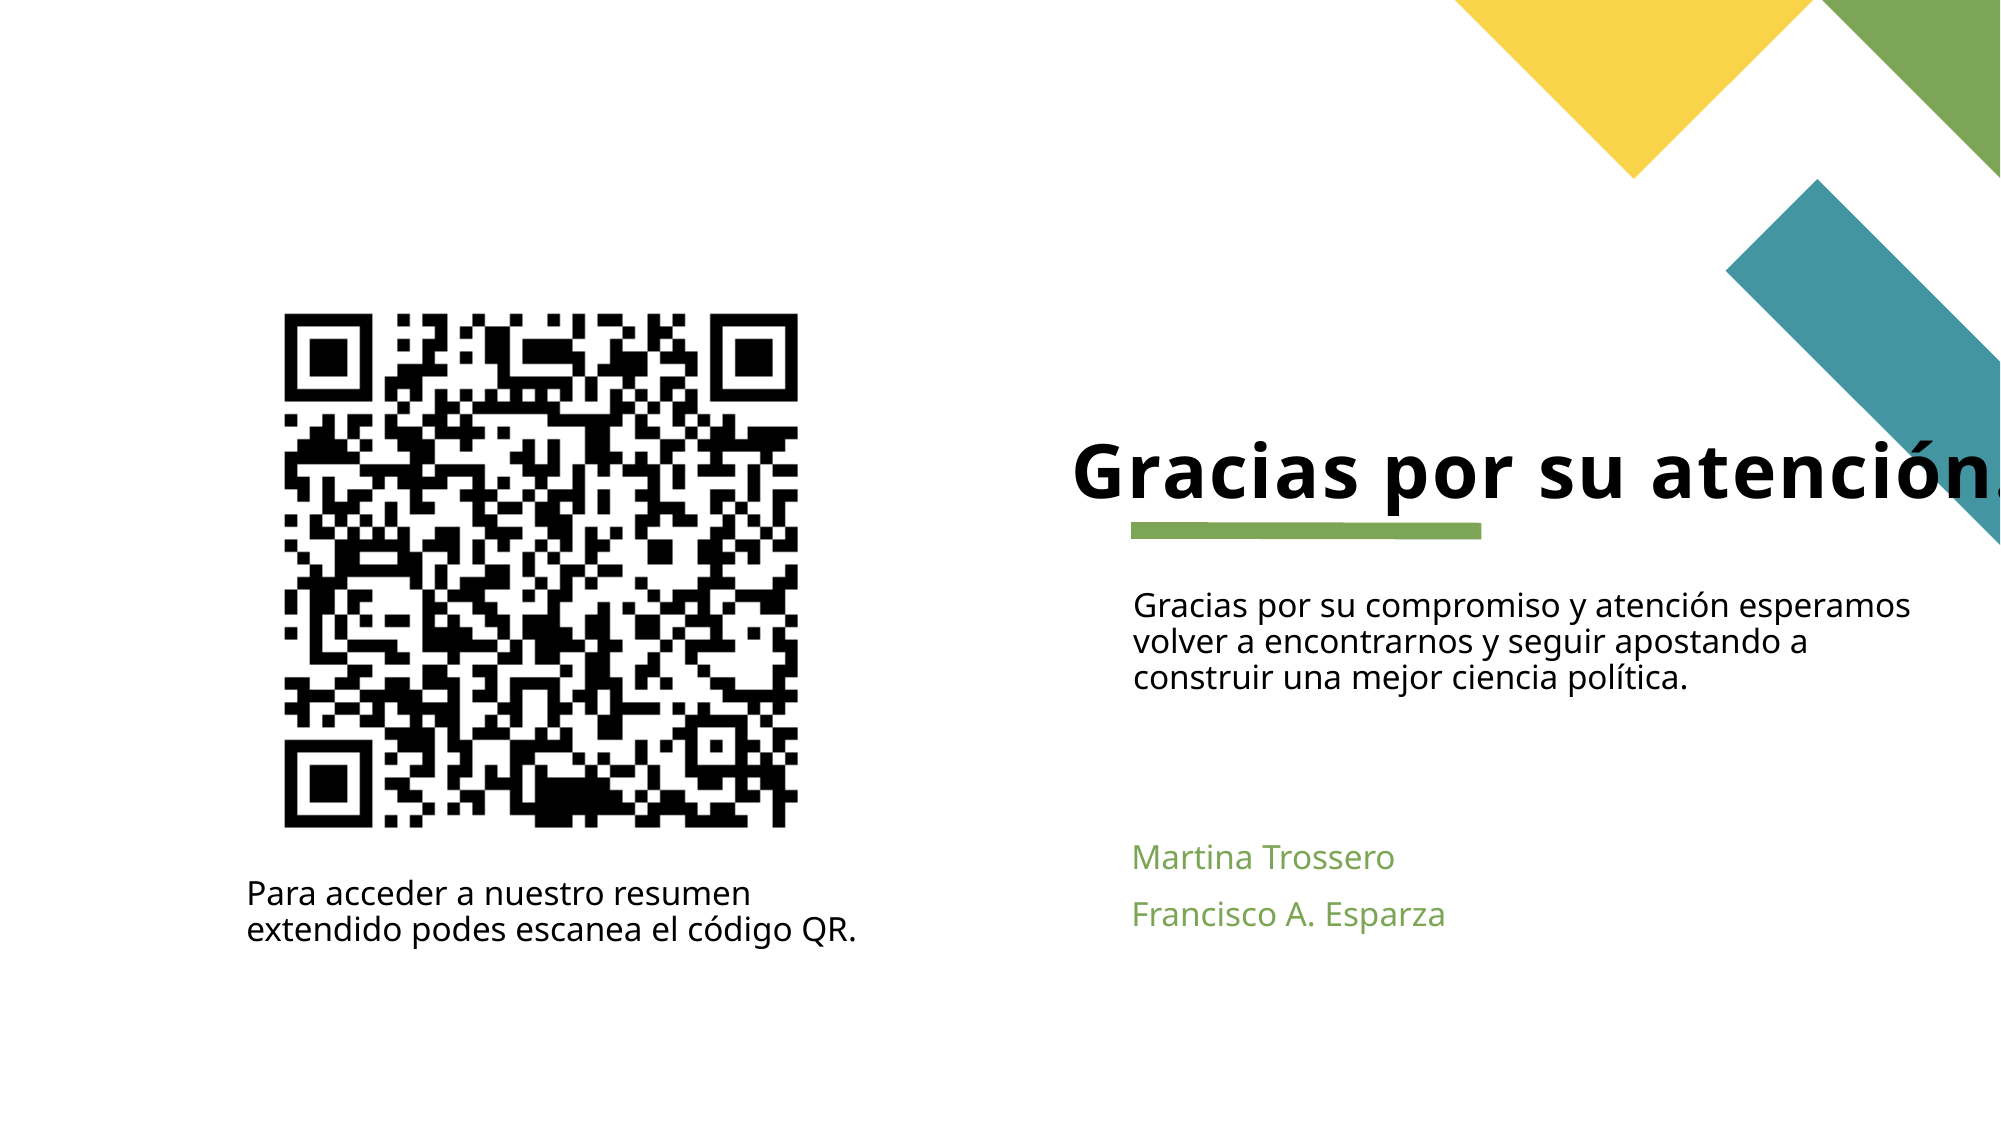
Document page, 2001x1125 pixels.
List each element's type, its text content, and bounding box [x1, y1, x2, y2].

list Martina Trossero Francisco A. Esparza [1131, 836, 1938, 934]
title Gracias por su atención. [1044, 414, 2000, 515]
picture [234, 264, 848, 878]
subtitle Gracias por su compromiso y atención esperamos volver a encontrarnos y seguir apostando a construir una mejor ciencia política. [1133, 589, 1938, 763]
text_box Para acceder a nuestro resumen extendido podes escanea el código QR. [246, 877, 859, 1051]
